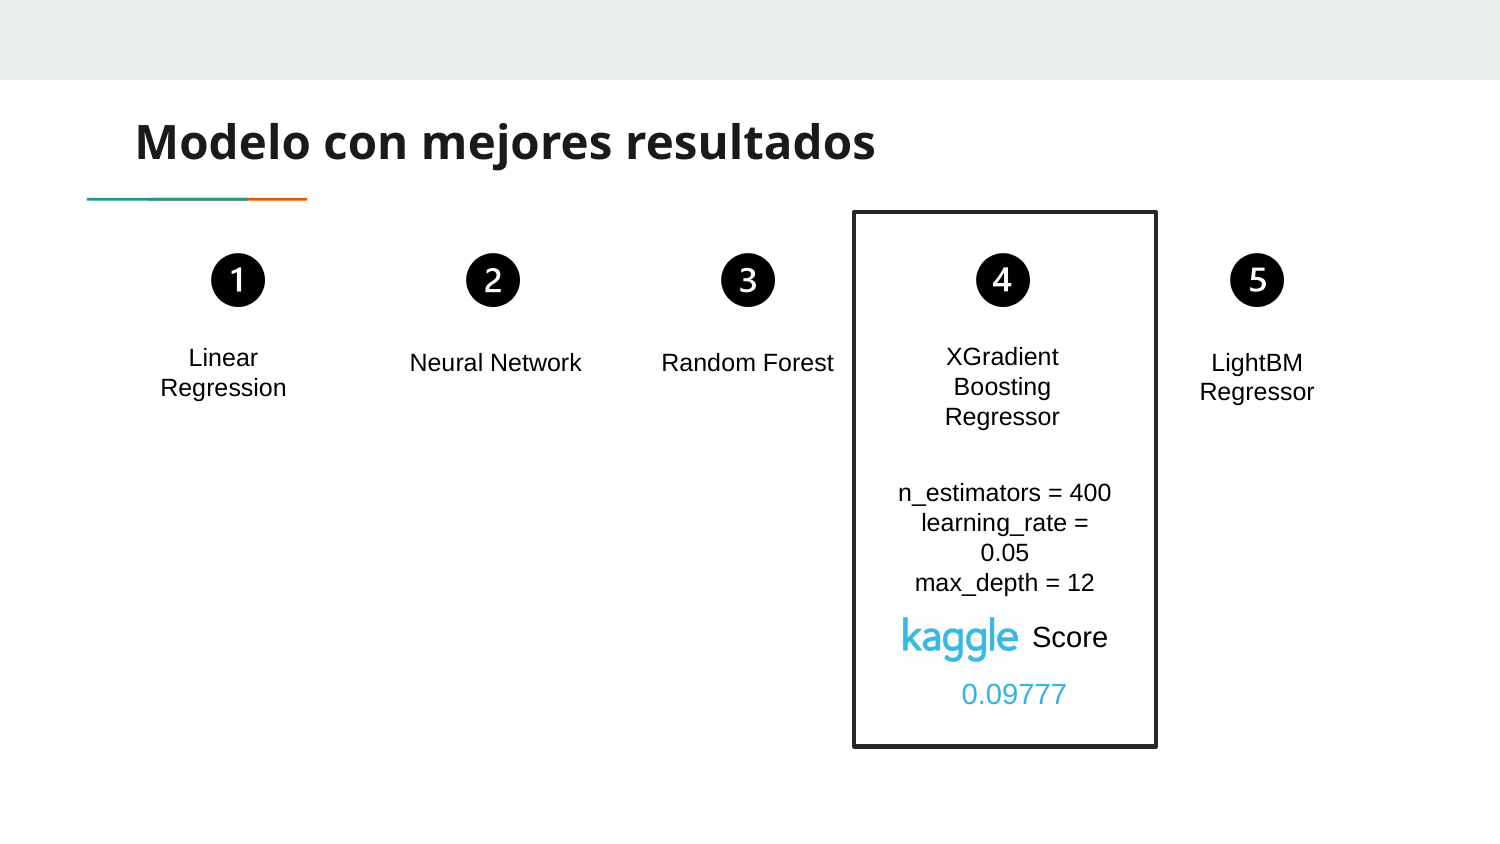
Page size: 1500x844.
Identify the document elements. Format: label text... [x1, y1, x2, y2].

text_box n_estimators = 400 learning_rate = 0.05 max_depth = 12 [878, 469, 1132, 604]
text_box Random Forest [631, 338, 852, 384]
title Modelo con mejores resultados [119, 97, 1381, 185]
text_box Neural Network [379, 338, 613, 384]
text_box LightBM Regressor [1158, 338, 1389, 414]
picture [968, 245, 1037, 314]
picture [903, 617, 1018, 662]
text_box Linear Regression [107, 334, 340, 409]
picture [1223, 245, 1292, 314]
picture [714, 245, 782, 314]
text_box [852, 210, 1158, 749]
picture [204, 245, 272, 314]
picture [459, 245, 527, 314]
